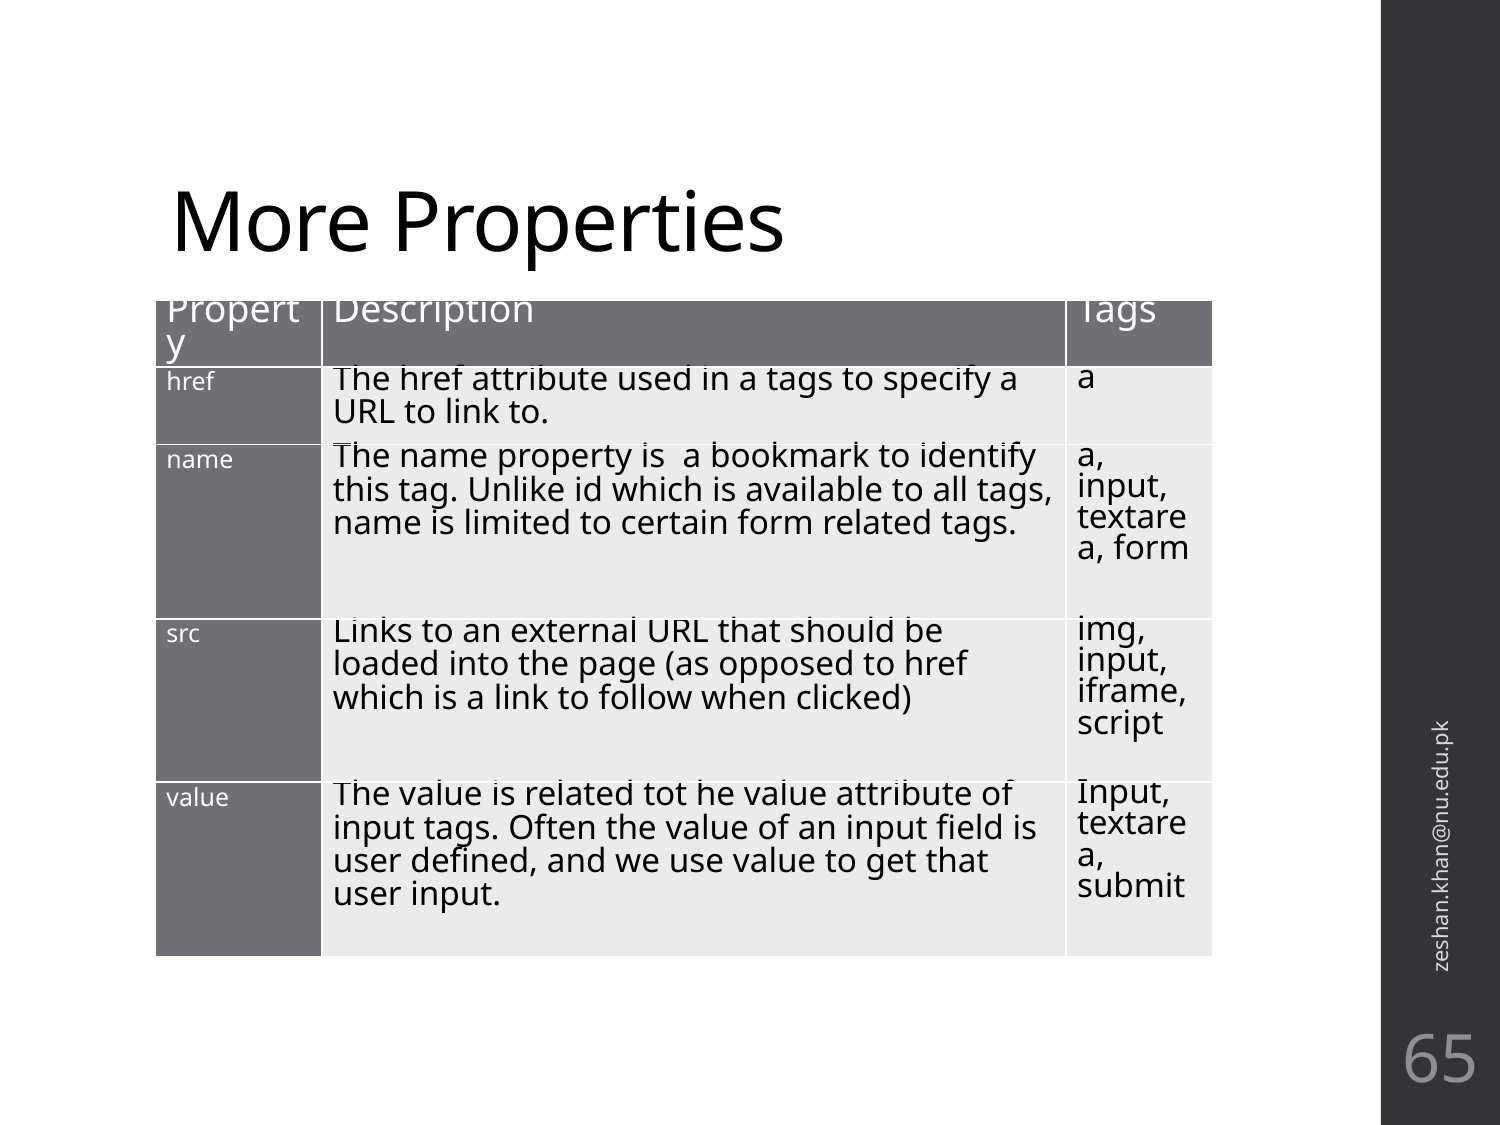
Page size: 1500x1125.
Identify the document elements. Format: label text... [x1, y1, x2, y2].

table_cell The value is related tot he value attribute of input tags. Often the value of an input field is user defined, and we use value to get that user input. [323, 783, 1065, 956]
table_cell a [1067, 368, 1212, 444]
table_cell a, input, textarea, form [1067, 445, 1212, 618]
table_header Property [156, 301, 321, 366]
table_cell href [156, 368, 321, 444]
footer zeshan.khan@nu.edu.pk [1418, 400, 1464, 988]
table_cell The name property is a bookmark to identify this tag. Unlike id which is available to all tags, name is limited to certain form related tags. [323, 445, 1065, 618]
table_header Description [323, 301, 1065, 366]
table_cell The href attribute used in a tags to specify a URL to link to. [323, 368, 1065, 444]
title More Properties [155, 60, 1348, 278]
table_cell img, input, iframe, script [1067, 620, 1212, 781]
table_header Tags [1067, 301, 1212, 366]
slide_number 65 [1384, 1012, 1498, 1110]
table_cell value [156, 783, 321, 956]
table_cell Links to an external URL that should be loaded into the page (as opposed to href which is a link to follow when clicked) [323, 620, 1065, 781]
table_cell src [156, 620, 321, 781]
table_cell Input, textarea, submit [1067, 783, 1212, 956]
table_cell name [156, 445, 321, 618]
